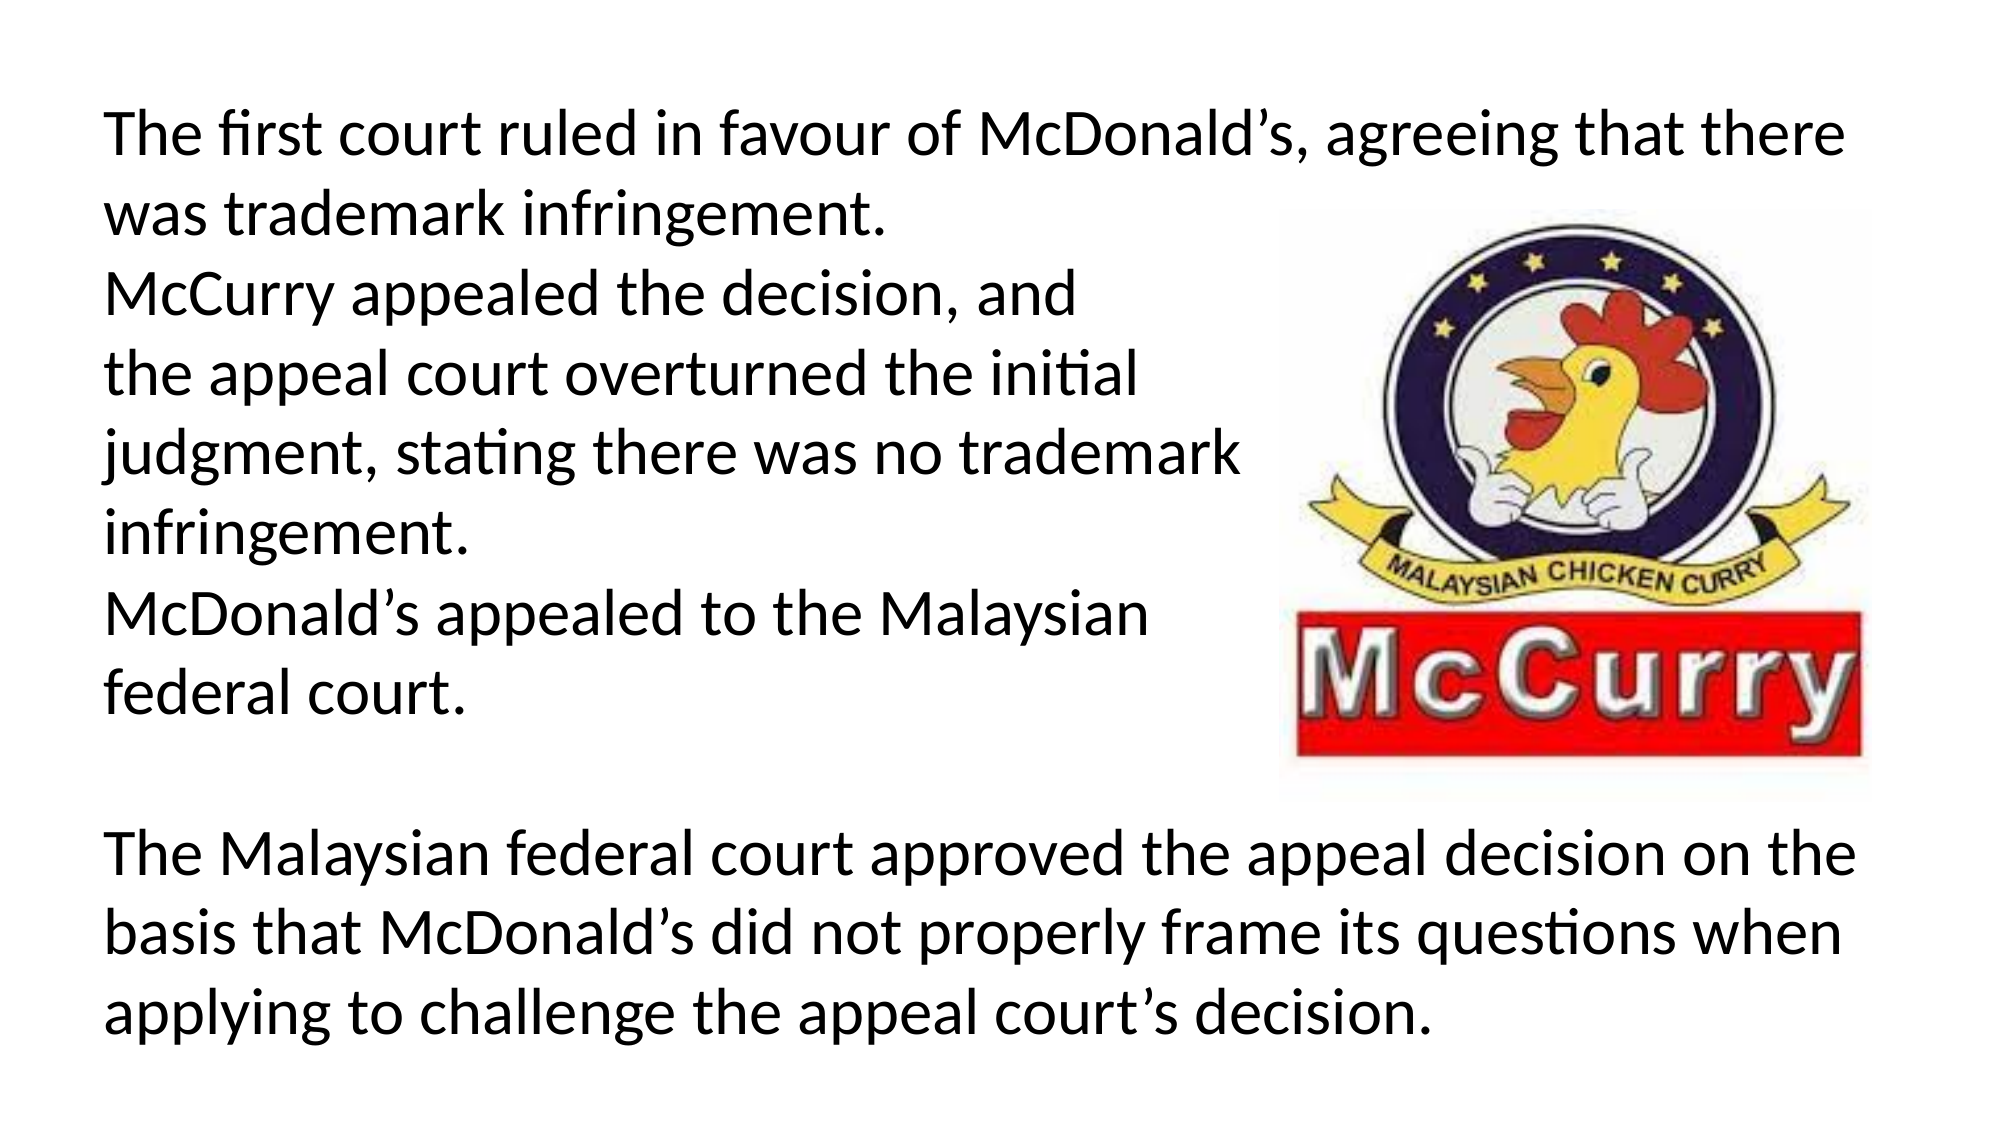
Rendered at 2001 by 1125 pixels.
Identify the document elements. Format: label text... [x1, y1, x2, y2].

picture [1279, 209, 1872, 802]
text_box The first court ruled in favour of McDonald’s, agreeing that there was trademark infringement. McCurry appealed the decision, and the appeal court overturned the initial judgment, stating there was no trademark infringement. McDonald’s appealed to the Malaysian federal court. The Malaysian federal court approved the appeal decision on the basis that McDonald’s did not properly frame its questions when applying to challenge the appeal court’s decision. [88, 81, 1958, 1056]
